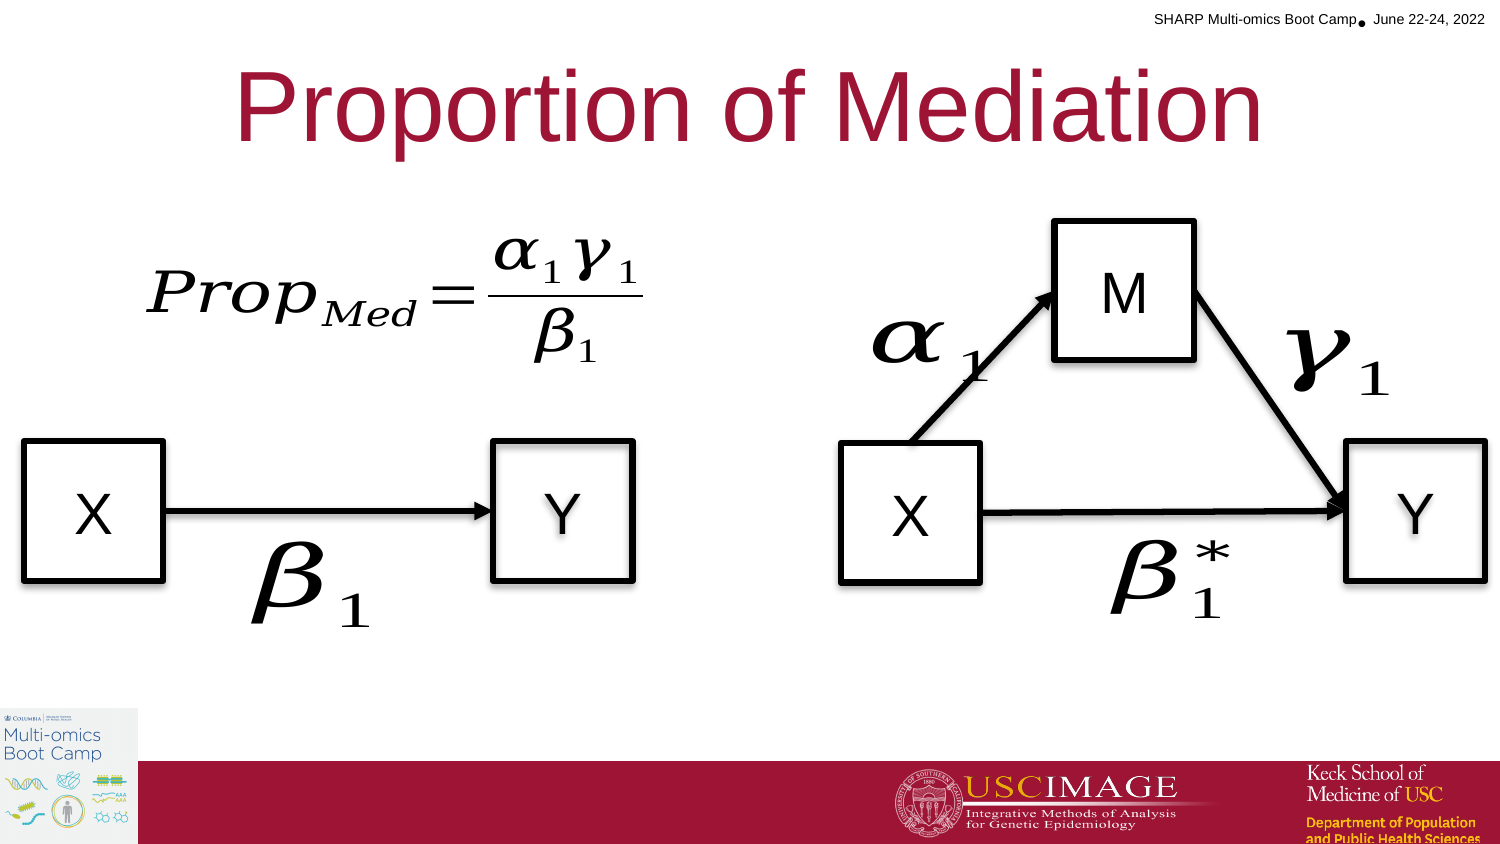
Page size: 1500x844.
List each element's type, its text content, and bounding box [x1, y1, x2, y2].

text_box X [23, 440, 164, 582]
text_box Y [1345, 440, 1486, 582]
picture [883, 759, 1285, 844]
text_box Y [492, 440, 633, 582]
text_box M [1054, 220, 1195, 361]
picture [0, 708, 138, 844]
text_box X [840, 442, 981, 583]
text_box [1193, 290, 1347, 510]
title Proportion of Mediation [75, 33, 1425, 196]
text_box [910, 290, 1055, 444]
